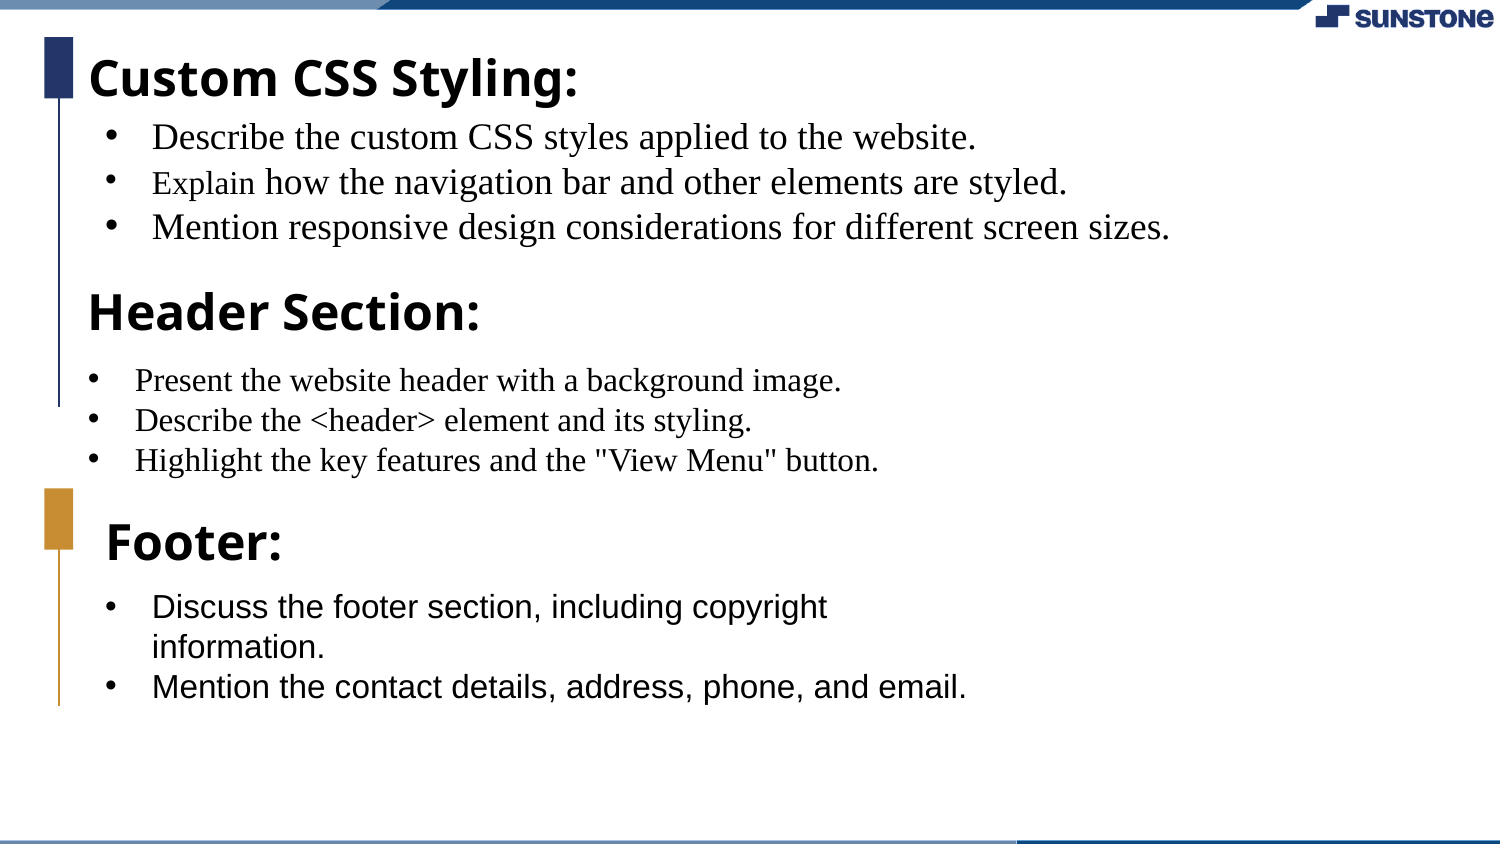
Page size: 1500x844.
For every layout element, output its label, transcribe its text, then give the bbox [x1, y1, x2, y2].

text_box Present the website header with a background image. Describe the <header> element and its styling. Highlight the key features and the "View Menu" button. [73, 351, 1483, 486]
text_box Discuss the footer section, including copyright information. Mention the contact details, address, phone, and email. [90, 578, 1016, 713]
text_box Custom CSS Styling: [73, 38, 622, 100]
text_box Describe the custom CSS styles applied to the website. Explain how the navigation bar and other elements are styled. Mention responsive design considerations for different screen sizes. [90, 104, 1500, 254]
text_box Footer: [90, 502, 710, 578]
picture [0, 0, 1500, 844]
text_box Header Section: [73, 273, 1033, 348]
